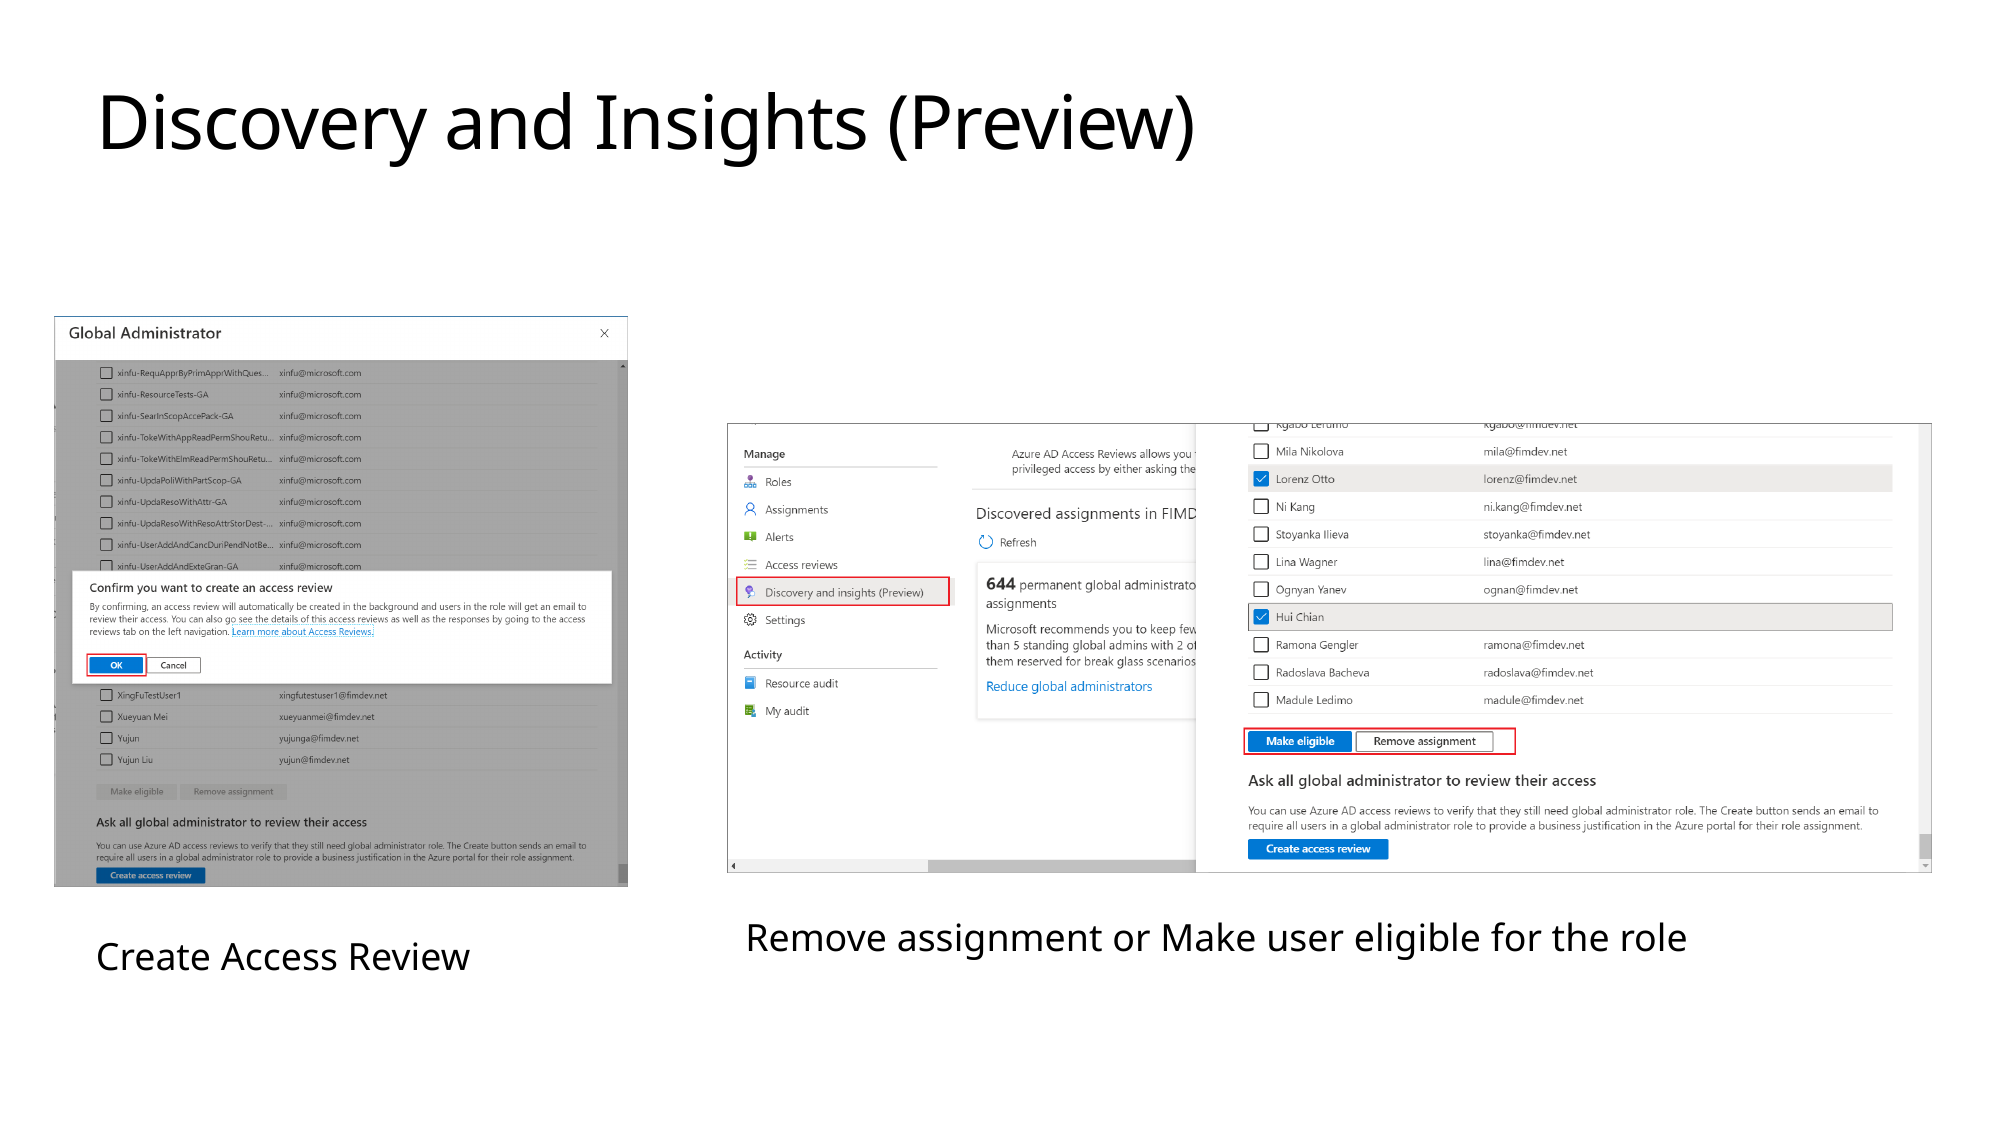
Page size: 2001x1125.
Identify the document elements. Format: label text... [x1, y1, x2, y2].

picture [54, 315, 628, 887]
list Remove assignment or Make user eligible for the role [745, 913, 1861, 1009]
list Create Access Review [95, 933, 977, 1029]
title Discovery and Insights (Preview) [96, 75, 1904, 166]
picture [727, 423, 1932, 874]
